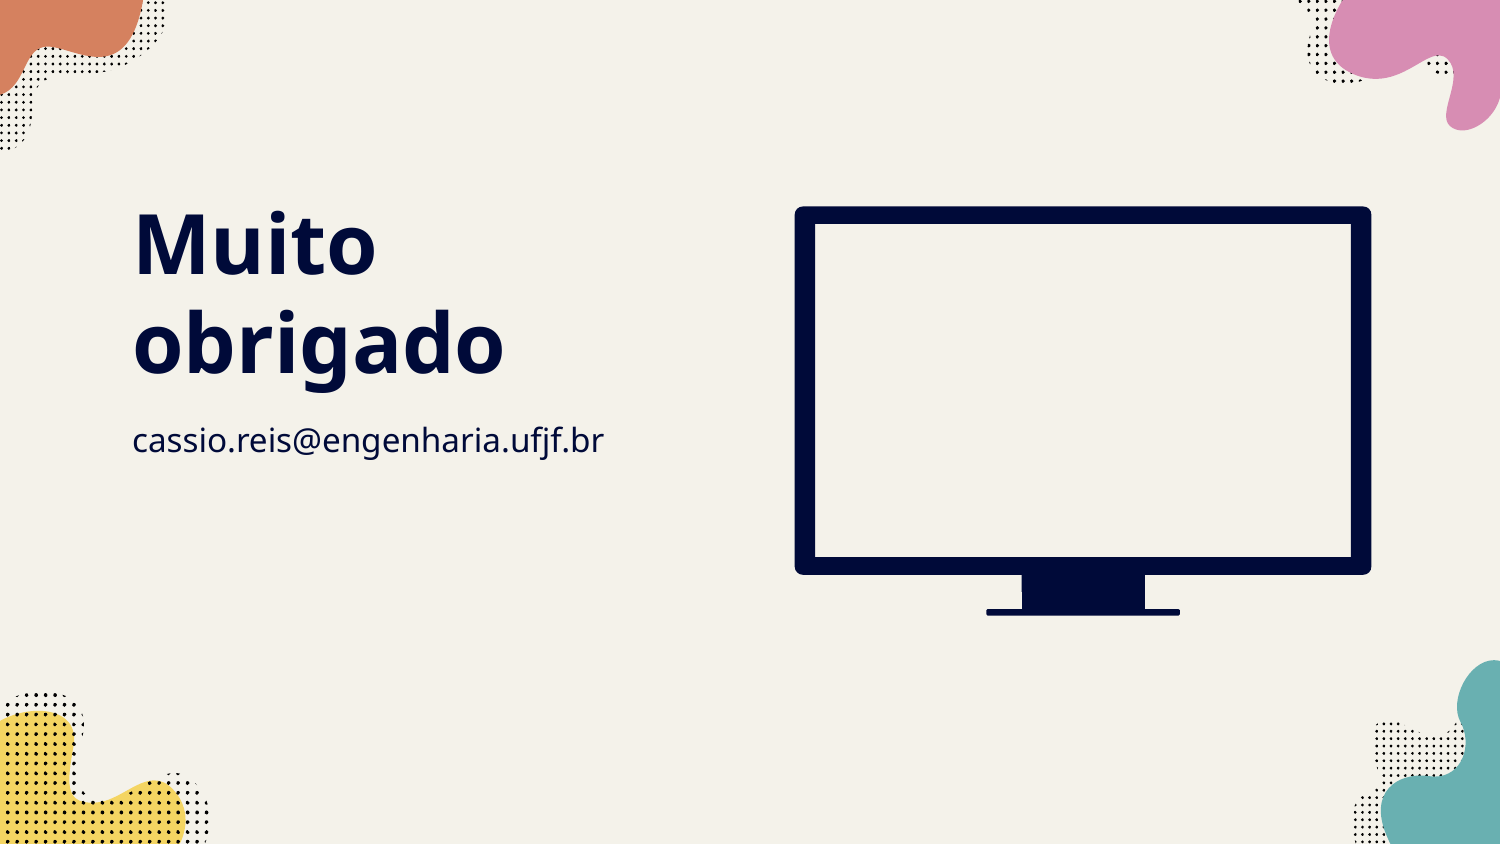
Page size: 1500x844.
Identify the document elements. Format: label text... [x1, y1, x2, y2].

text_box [794, 206, 1372, 616]
title Muito obrigado [116, 175, 675, 387]
subtitle cassio.reis@engenharia.ufjf.br [116, 404, 649, 636]
